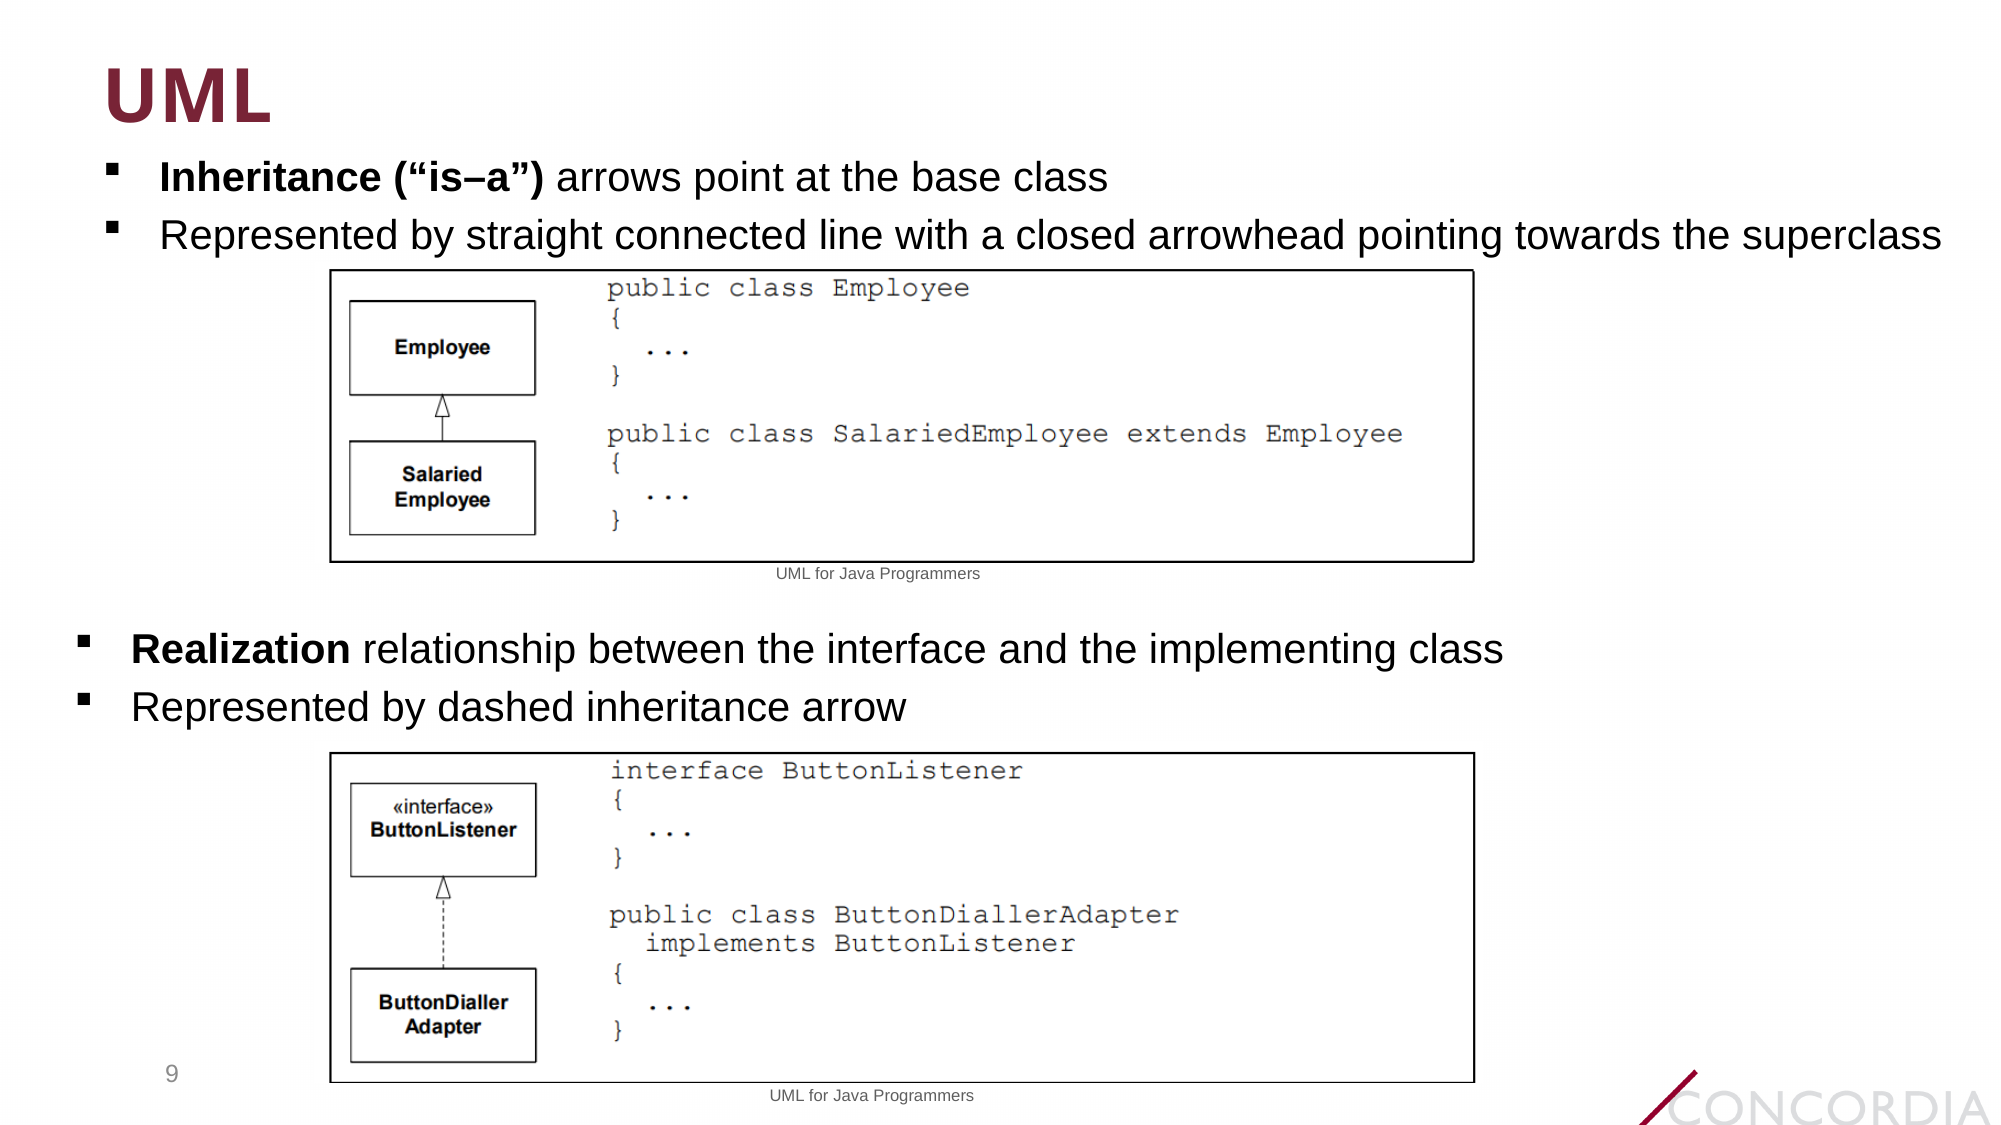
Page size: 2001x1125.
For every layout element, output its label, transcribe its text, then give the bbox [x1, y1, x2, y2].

slide_number 9 [123, 1042, 195, 1103]
text_box UML for Java Programmers [754, 1092, 1043, 1113]
text_box Realization relationship between the interface and the implementing class Represented by dashed inheritance arrow [74, 613, 1563, 727]
title UML [102, 39, 396, 141]
list Inheritance (“is–a”) arrows point at the base class Represented by straight connected line with a closed arrowhead pointing towards the superclass [102, 141, 1975, 263]
text_box UML for Java Programmers [761, 572, 1049, 591]
picture [0, 0, 2001, 1125]
